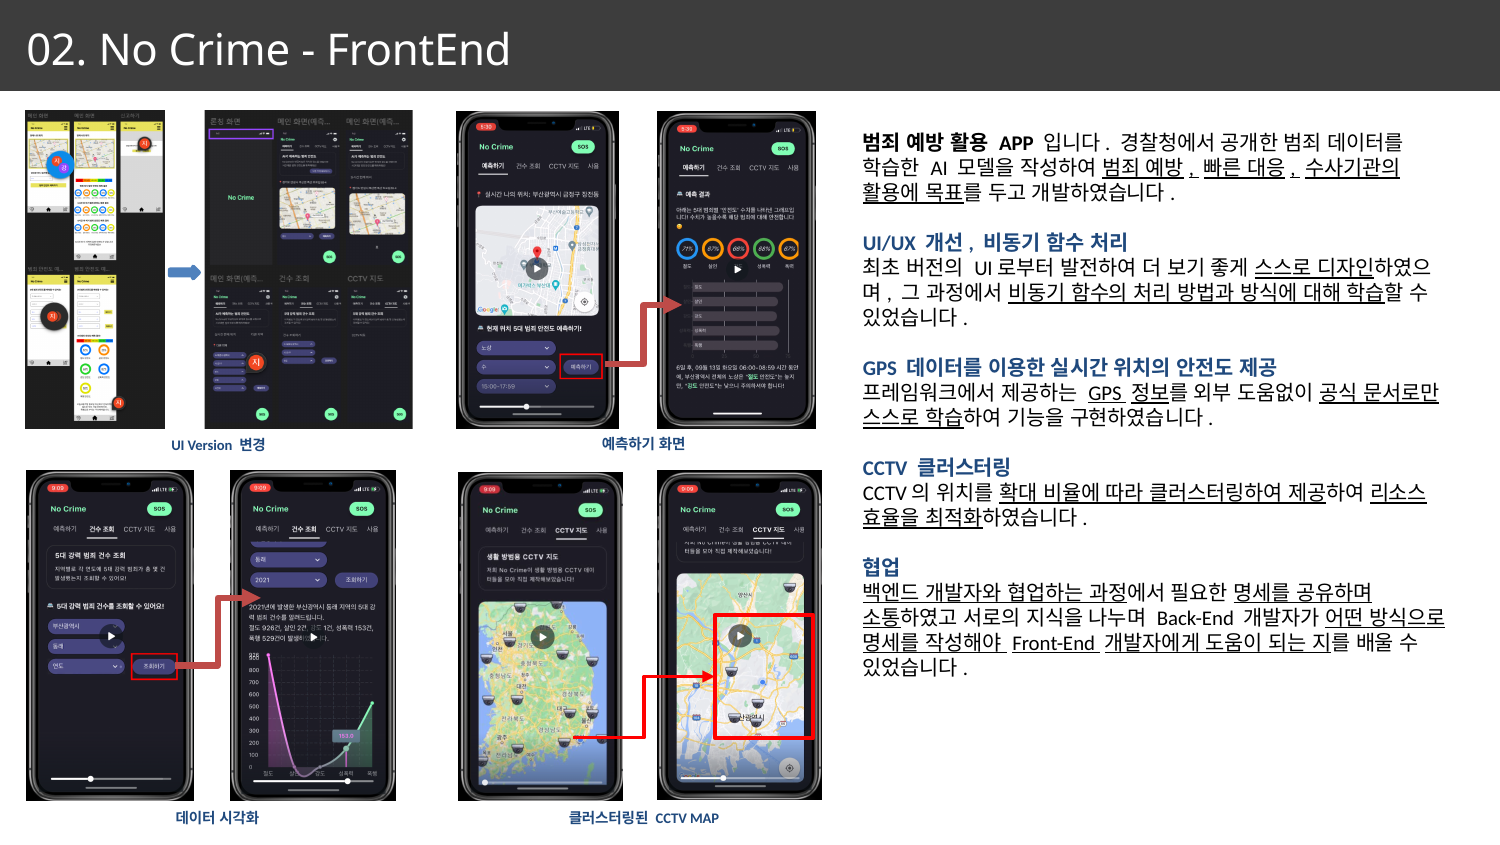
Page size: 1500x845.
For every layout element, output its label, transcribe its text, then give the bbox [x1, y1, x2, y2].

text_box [457, 470, 822, 835]
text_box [25, 110, 413, 462]
text_box 범죄 예방 활용 APP 입니다. 경찰청에서 공개한 범죄 데이터를 학습한 AI 모델을 작성하여 범죄 예방, 빠른 대응, 수사기관의 활용에 목표를 두고 개발하였습니다. UI/UX 개선, 비동기 함수 처리 최초 버전의 UI로부터 발전하여 더 보기 좋게 스스로 디자인하였으며, 그 과정에서 비동기 함수의 처리 방법과 방식에 대해 학습할 수 있었습니다. GPS 데이터를 이용한 실시간 위치의 안전도 제공 프레임워크에서 제공하는 GPS 정보를 외부 도움없이 공식 문서로만 스스로 학습하여 기능을 구현하였습니다. CCTV 클러스터링 CCTV의 위치를 확대 비율에 따라 클러스터링하여 제공하여 리소스 효율을 최적화하였습니다. 협업 백엔드 개발자와 협업하는 과정에서 필요한 명세를 공유하며 소통하였고 서로의 지식을 나누며 Back-End 개발자가 어떤 방식으로 명세를 작성해야 Front-End 개발자에게 도움이 되는 지를 배울 수 있었습니다. [848, 122, 1475, 712]
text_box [26, 470, 396, 835]
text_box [456, 111, 817, 461]
title 02. No Crime - FrontEnd [24, 19, 675, 164]
